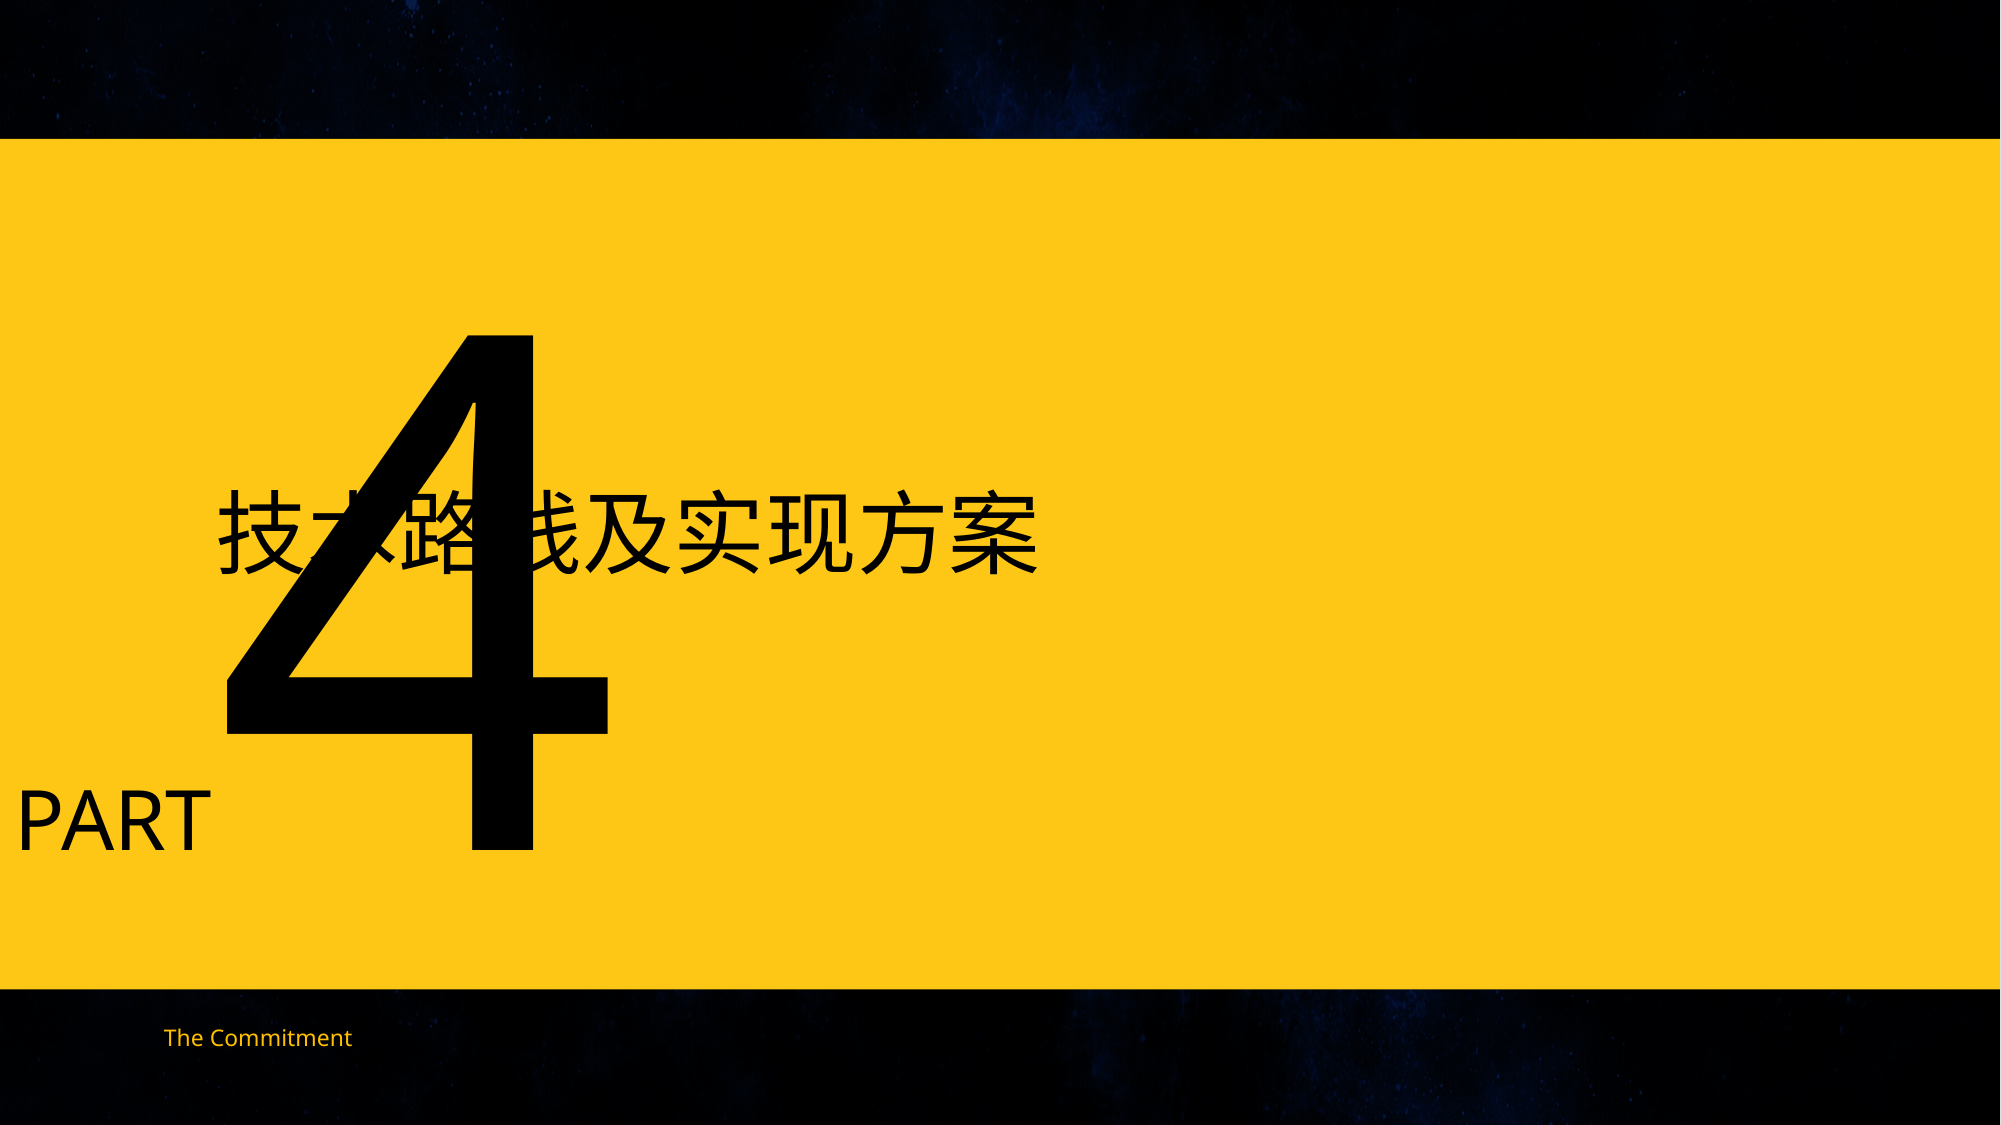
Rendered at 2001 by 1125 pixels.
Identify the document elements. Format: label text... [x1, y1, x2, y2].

picture [0, 0, 2001, 1125]
text_box PART4 [0, 137, 2000, 991]
text_box 技术路线及实现方案 [200, 467, 1057, 593]
text_box The Commitment [149, 1016, 368, 1059]
